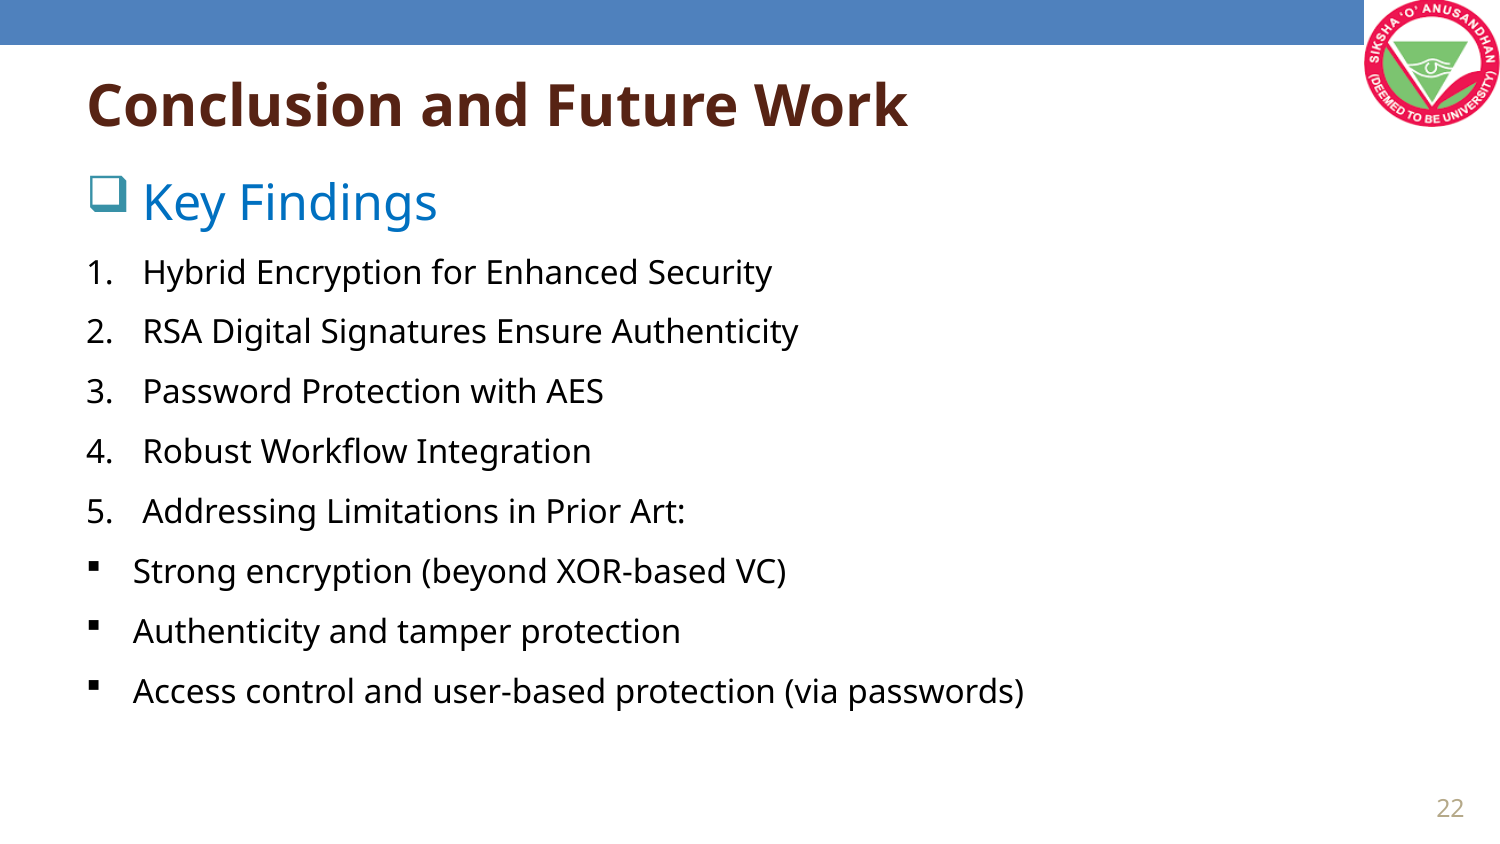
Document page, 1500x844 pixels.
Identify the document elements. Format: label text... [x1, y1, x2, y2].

text_box Key Findings Hybrid Encryption for Enhanced Security RSA Digital Signatures Ensure Authenticity Password Protection with AES Robust Workflow Integration Addressing Limitations in Prior Art: Strong encryption (beyond XOR-based VC) Authenticity and tamper protection Access control and user-based protection (via passwords) [71, 163, 1449, 756]
picture [1363, 0, 1500, 127]
text_box 22 [1413, 775, 1488, 835]
text_box Conclusion and Future Work [72, 55, 1433, 151]
